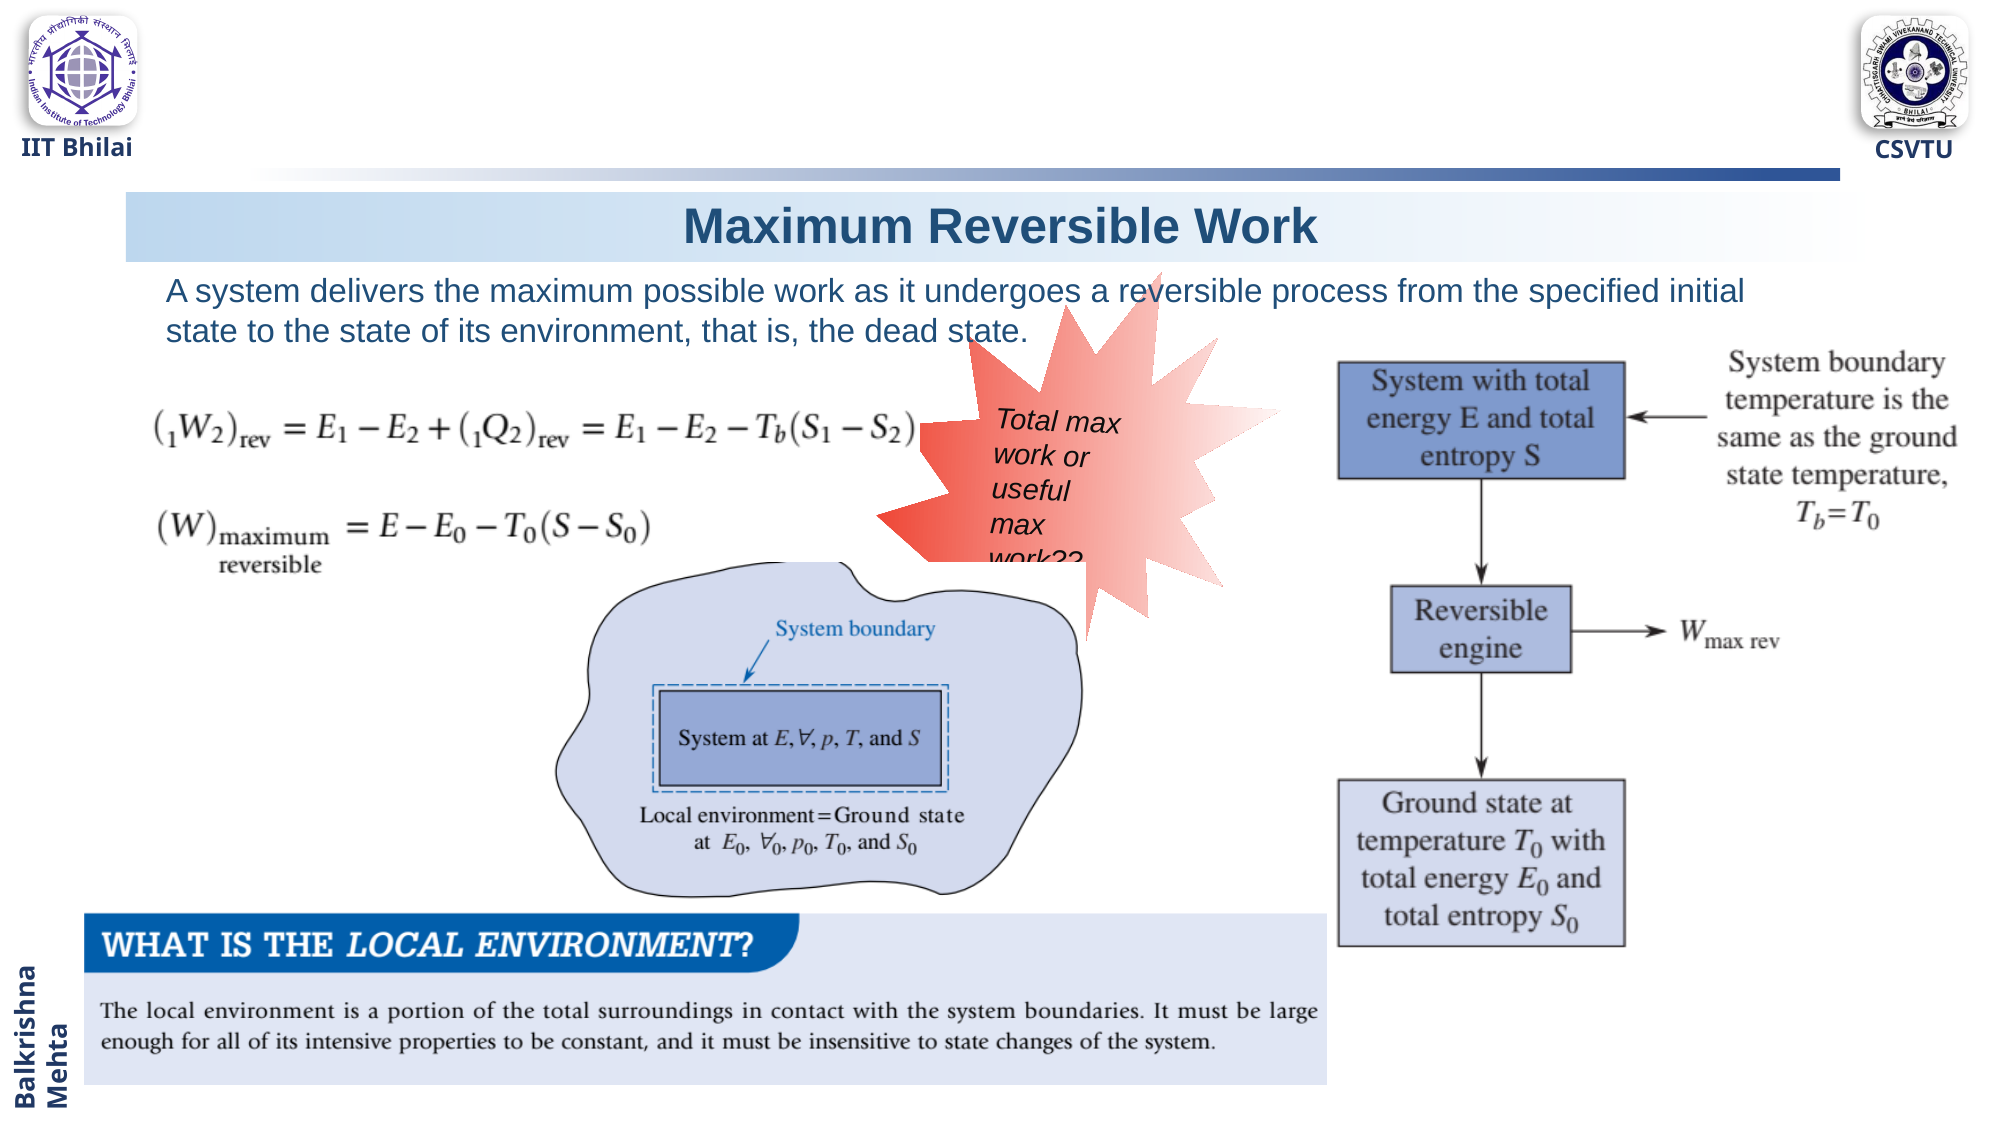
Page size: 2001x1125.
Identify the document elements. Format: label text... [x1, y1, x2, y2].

picture [28, 15, 138, 126]
picture [151, 392, 920, 462]
text_box Total max work or useful max work?? [876, 357, 1281, 641]
picture [84, 331, 1969, 1085]
text_box A system delivers the maximum possible work as it undergoes a reversible process from the specified initial state to the state of its environment, that is, the dead state. [151, 261, 1843, 357]
text_box Maximum Reversible Work [125, 192, 1876, 262]
picture [1861, 15, 1969, 129]
